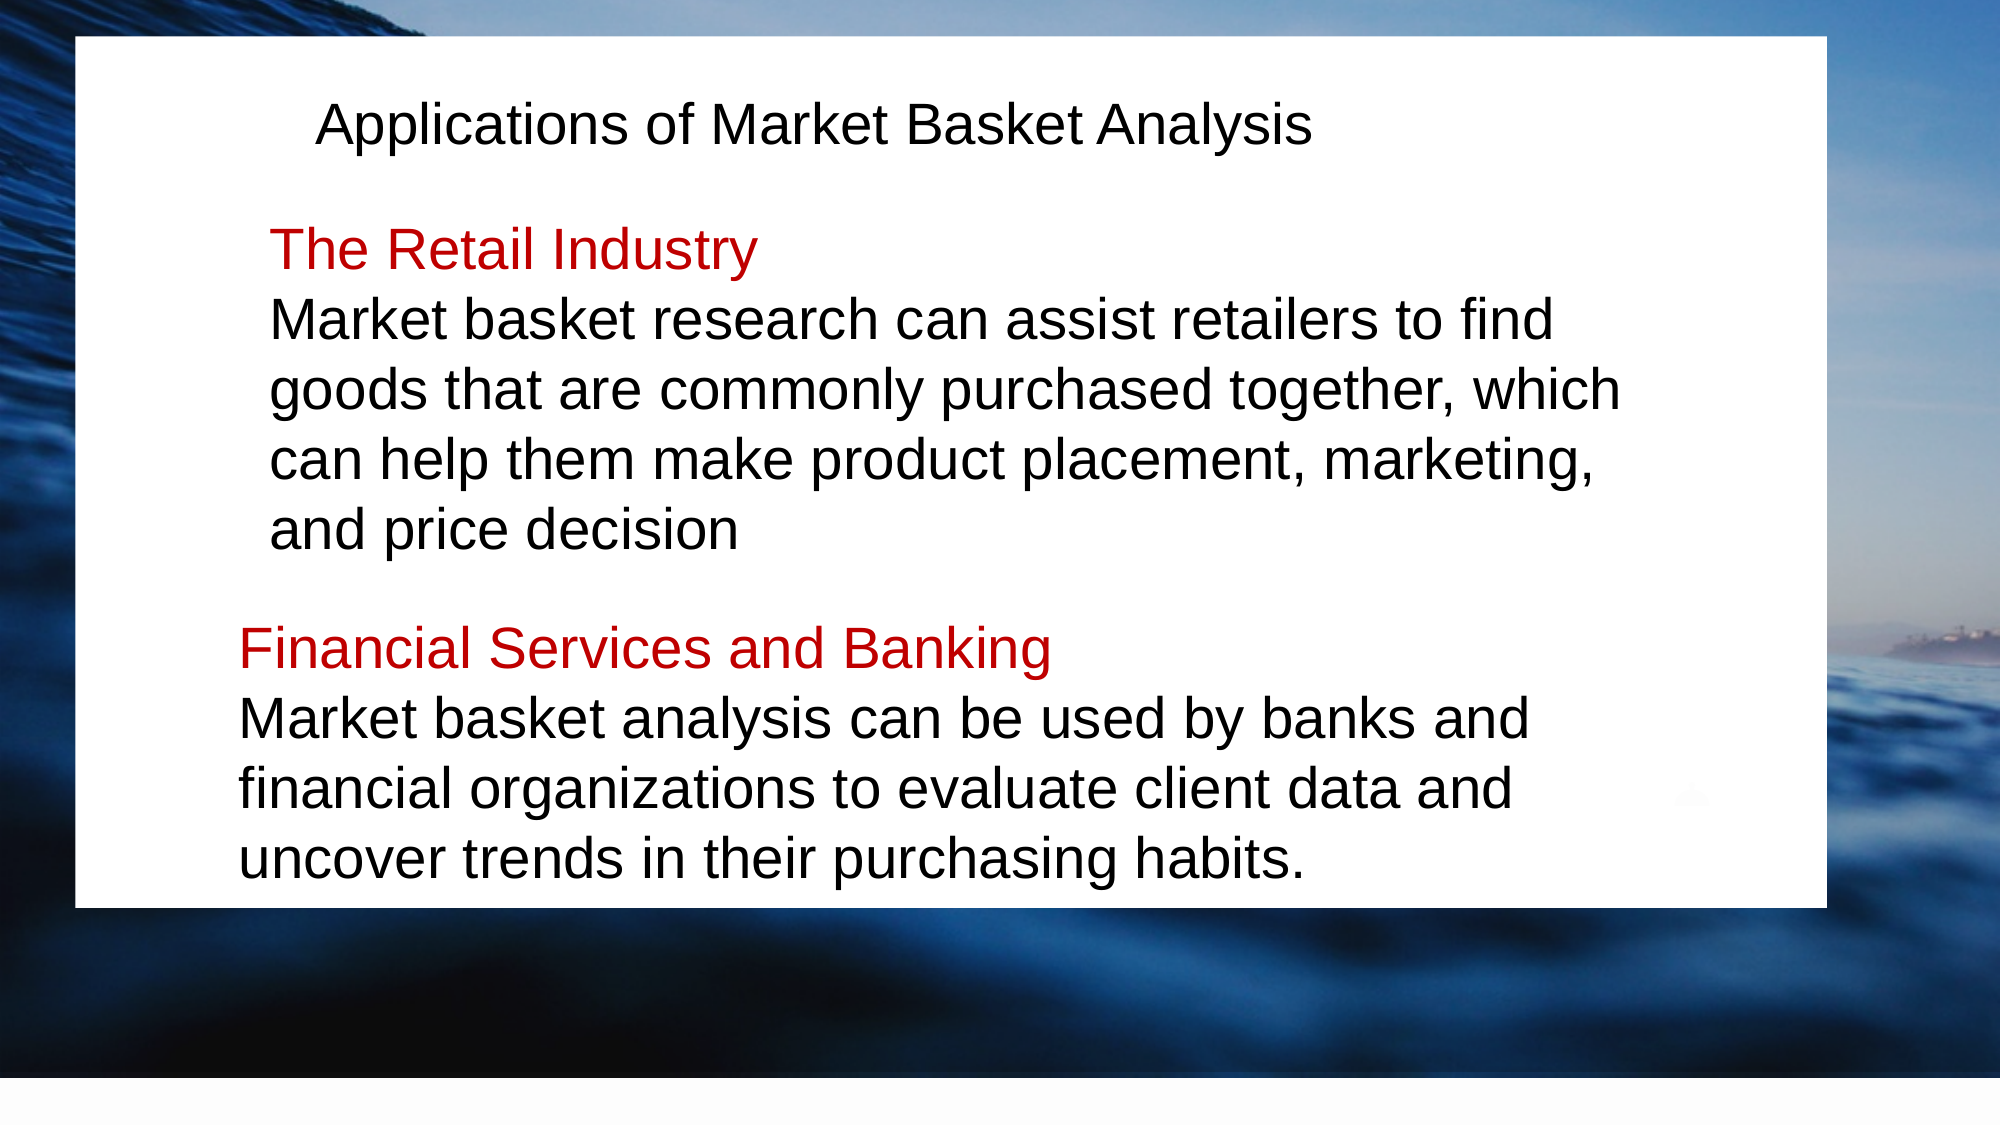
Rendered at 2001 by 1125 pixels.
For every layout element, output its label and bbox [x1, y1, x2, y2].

text_box [0, 0, 2000, 1078]
